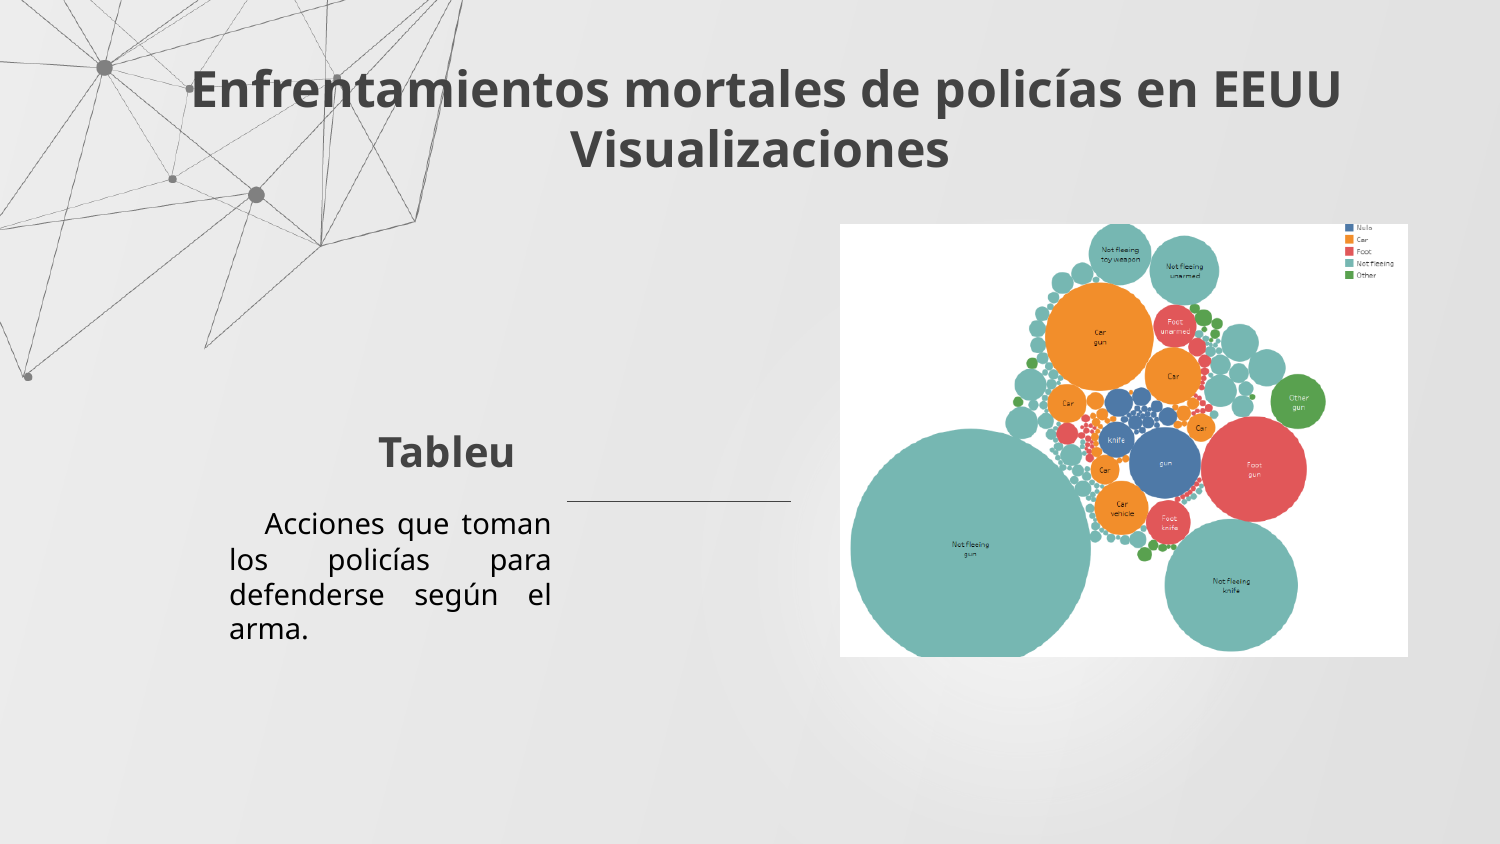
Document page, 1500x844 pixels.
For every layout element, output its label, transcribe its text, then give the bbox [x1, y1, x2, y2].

title Tableu [92, 154, 532, 491]
picture [0, 0, 1500, 844]
subtitle Acciones que toman los policías para defenderse según el arma. [139, 490, 567, 784]
title Enfrentamientos mortales de policías en EEUU Visualizaciones [155, 42, 1367, 163]
